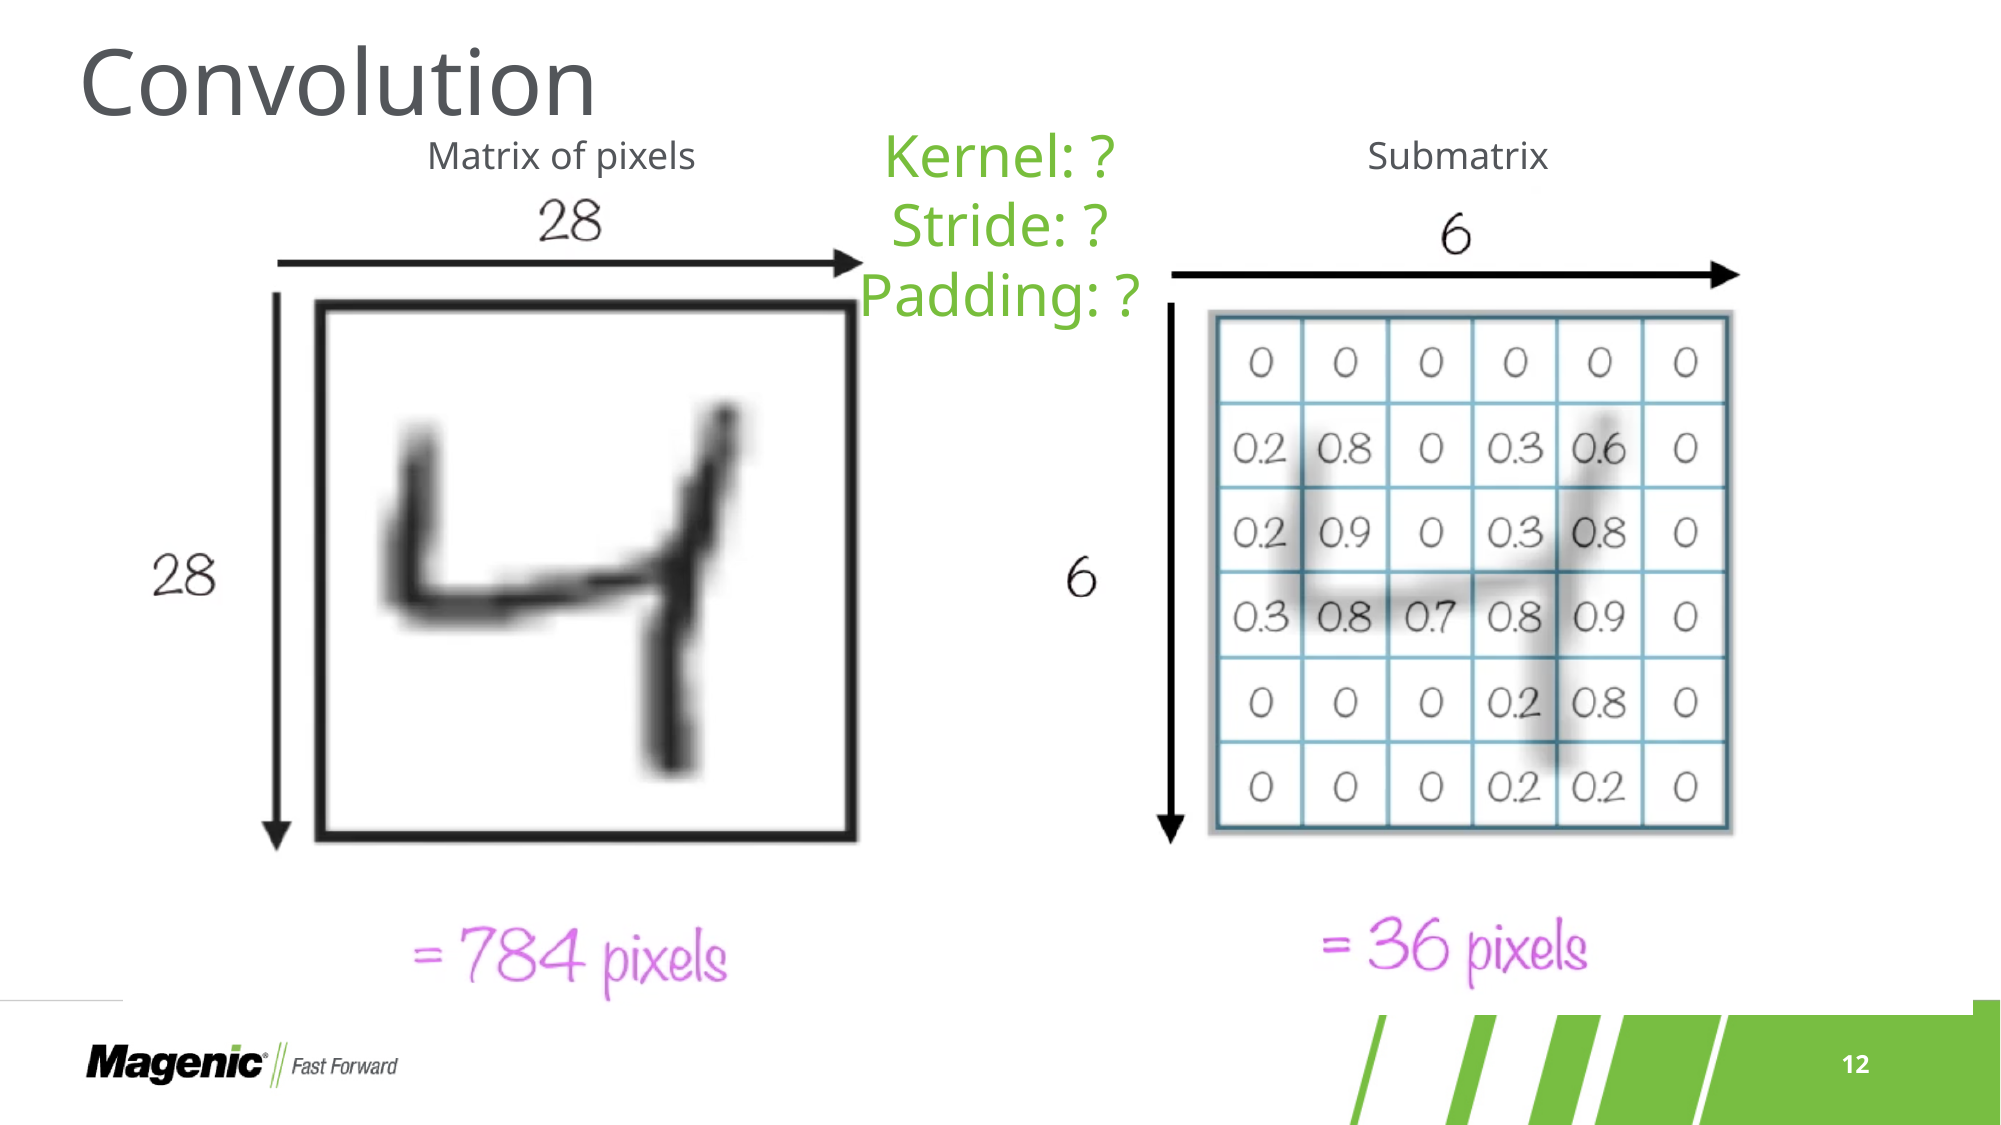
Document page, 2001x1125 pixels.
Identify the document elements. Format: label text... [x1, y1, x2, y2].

text_box Submatrix [1352, 124, 1564, 185]
text_box Matrix of pixels [412, 124, 712, 185]
title Convolution [63, 41, 1938, 131]
picture [0, 0, 2001, 1125]
text_box Kernel: ? Stride: ? Padding: ? [843, 111, 1157, 186]
